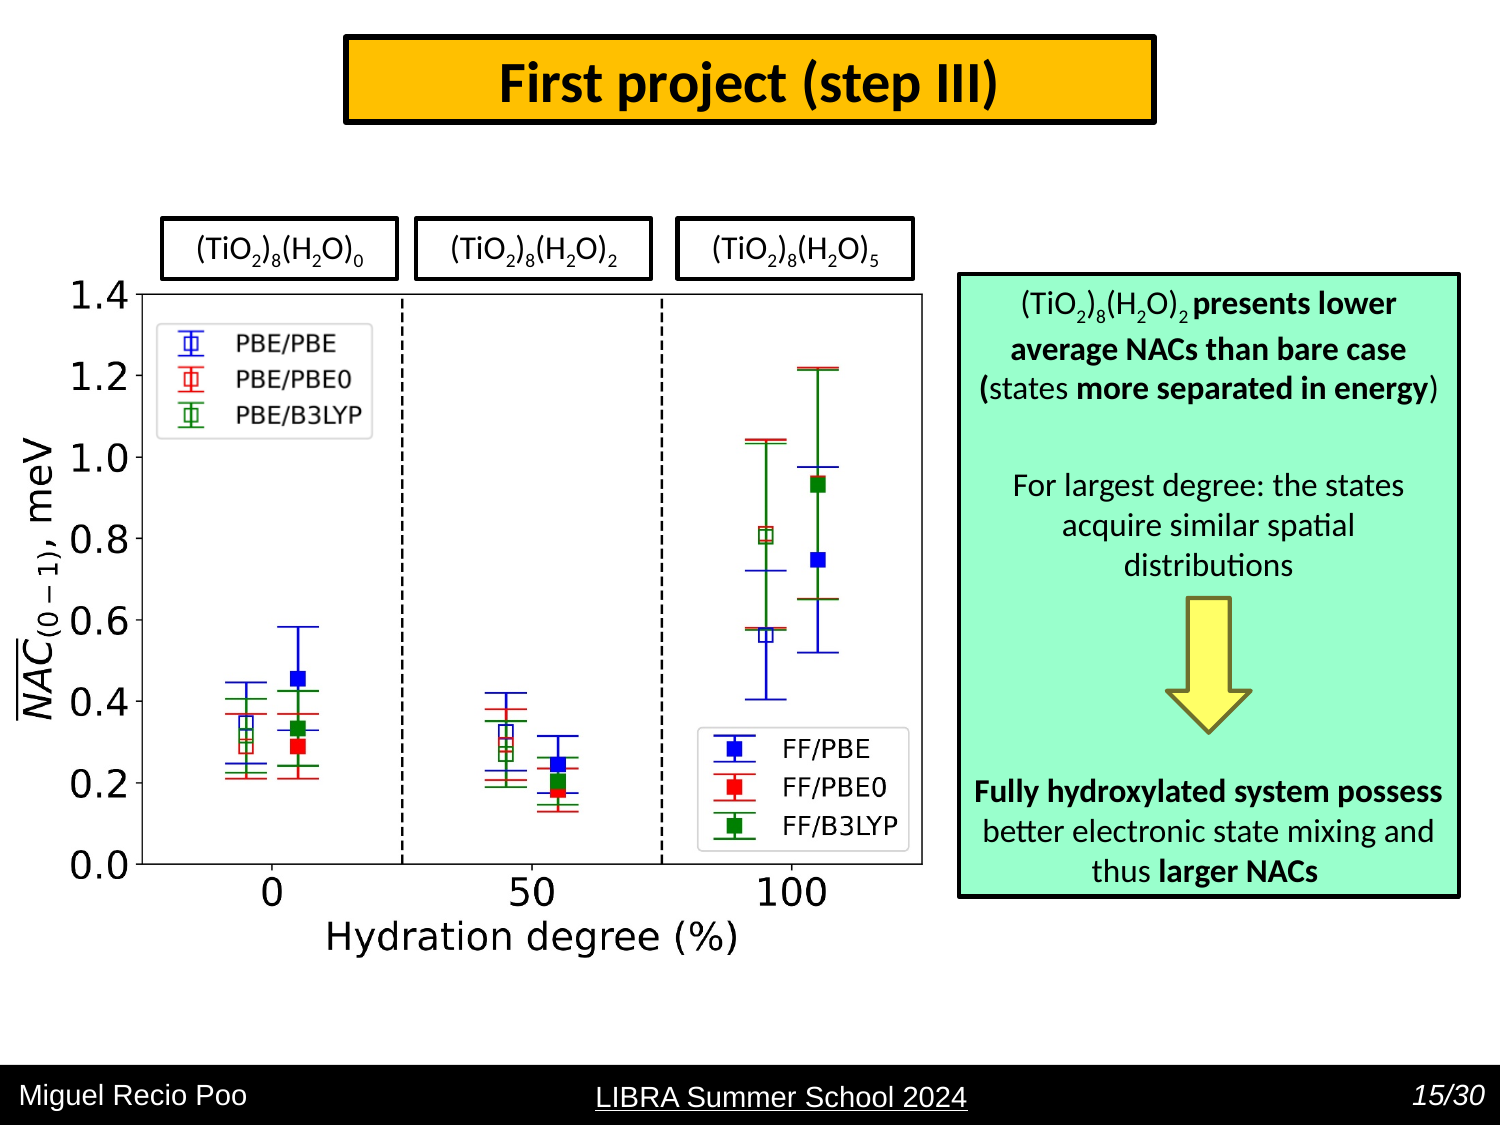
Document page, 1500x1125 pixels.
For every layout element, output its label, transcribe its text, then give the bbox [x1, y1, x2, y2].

text_box Miguel Recio Poo [3, 1069, 296, 1119]
text_box [0, 1063, 1500, 1125]
text_box First project (step III) [345, 37, 1154, 122]
text_box (TiO2)8(H2O)2 presents lower average NACs than bare case (states more separated in energy) For largest degree: the states acquire similar spatial distributions Fully hydroxylated system possess better electronic state mixing and thus larger NACs [1027, 272, 1461, 899]
text_box LIBRA Summer School 2024 [540, 1071, 1023, 1121]
text_box [1164, 595, 1253, 735]
text_box 15/30 [1282, 1069, 1500, 1119]
picture [16, 203, 1022, 958]
